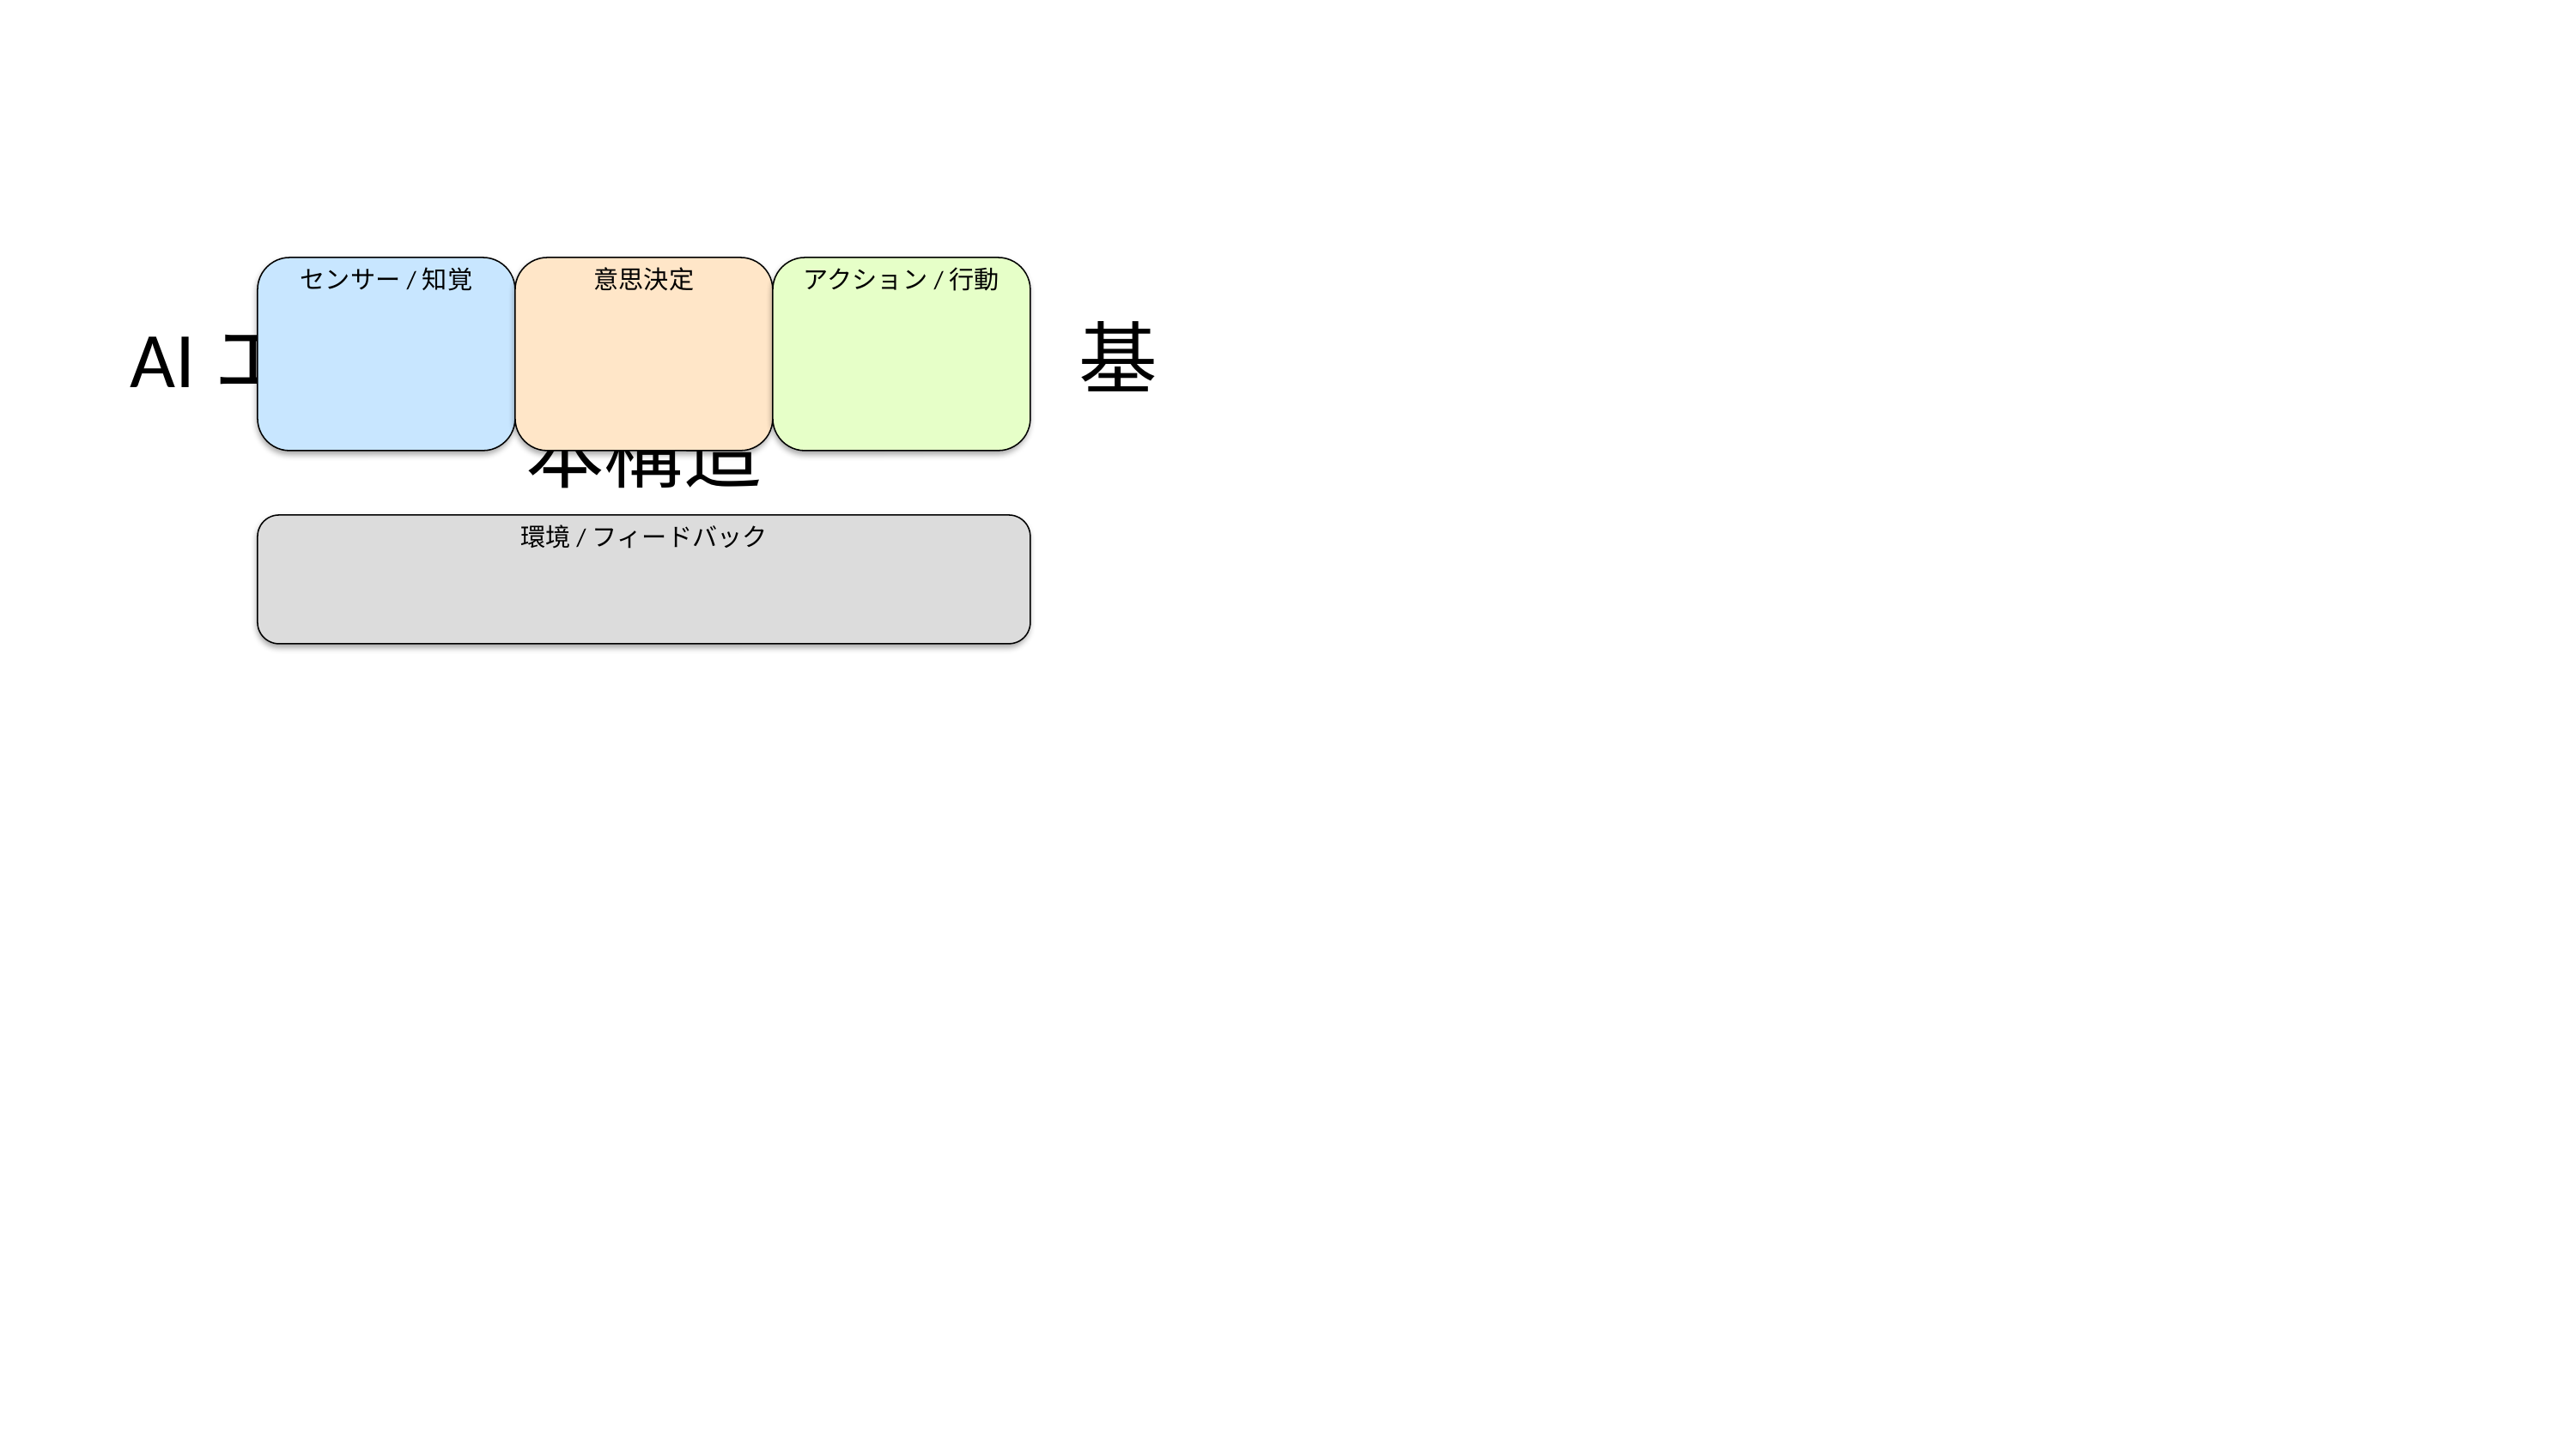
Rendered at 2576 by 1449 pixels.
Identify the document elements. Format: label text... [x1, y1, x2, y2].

text_box [257, 514, 1031, 645]
title AIエージェントの仕組み：基本構造 [96, 300, 1192, 507]
text_box センサー/知覚 [287, 257, 486, 300]
text_box 意思決定 [580, 257, 708, 300]
text_box 環境/フィードバック [507, 514, 781, 558]
text_box アクション/行動 [790, 257, 1013, 300]
text_box [257, 257, 513, 452]
text_box [772, 260, 1031, 452]
text_box [514, 257, 771, 452]
